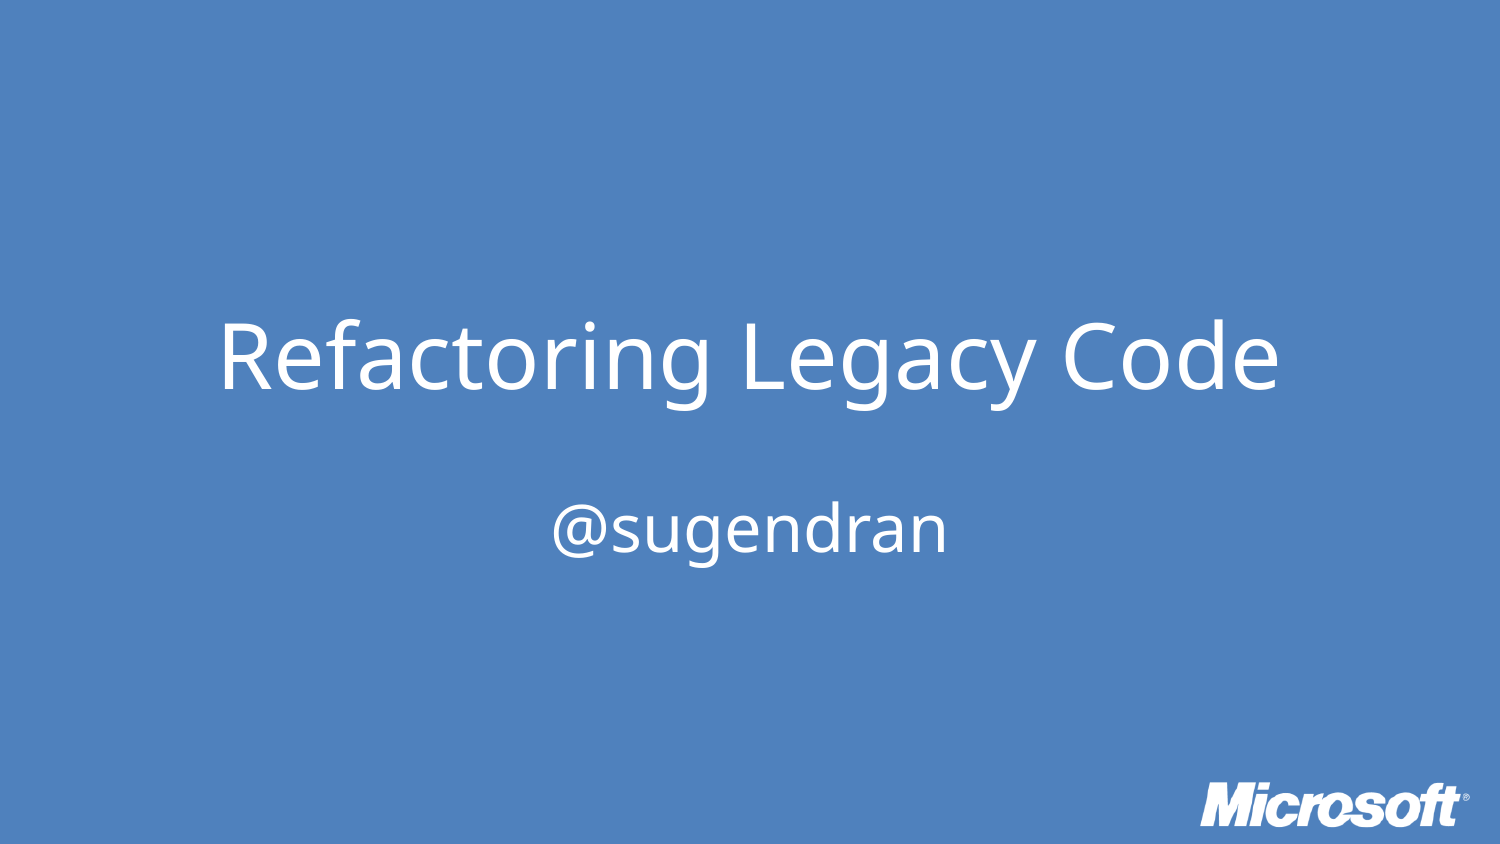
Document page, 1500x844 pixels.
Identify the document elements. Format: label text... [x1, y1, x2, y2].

title Refactoring Legacy Code [112, 262, 1388, 443]
subtitle @sugendran [225, 478, 1275, 694]
picture [1199, 781, 1471, 829]
